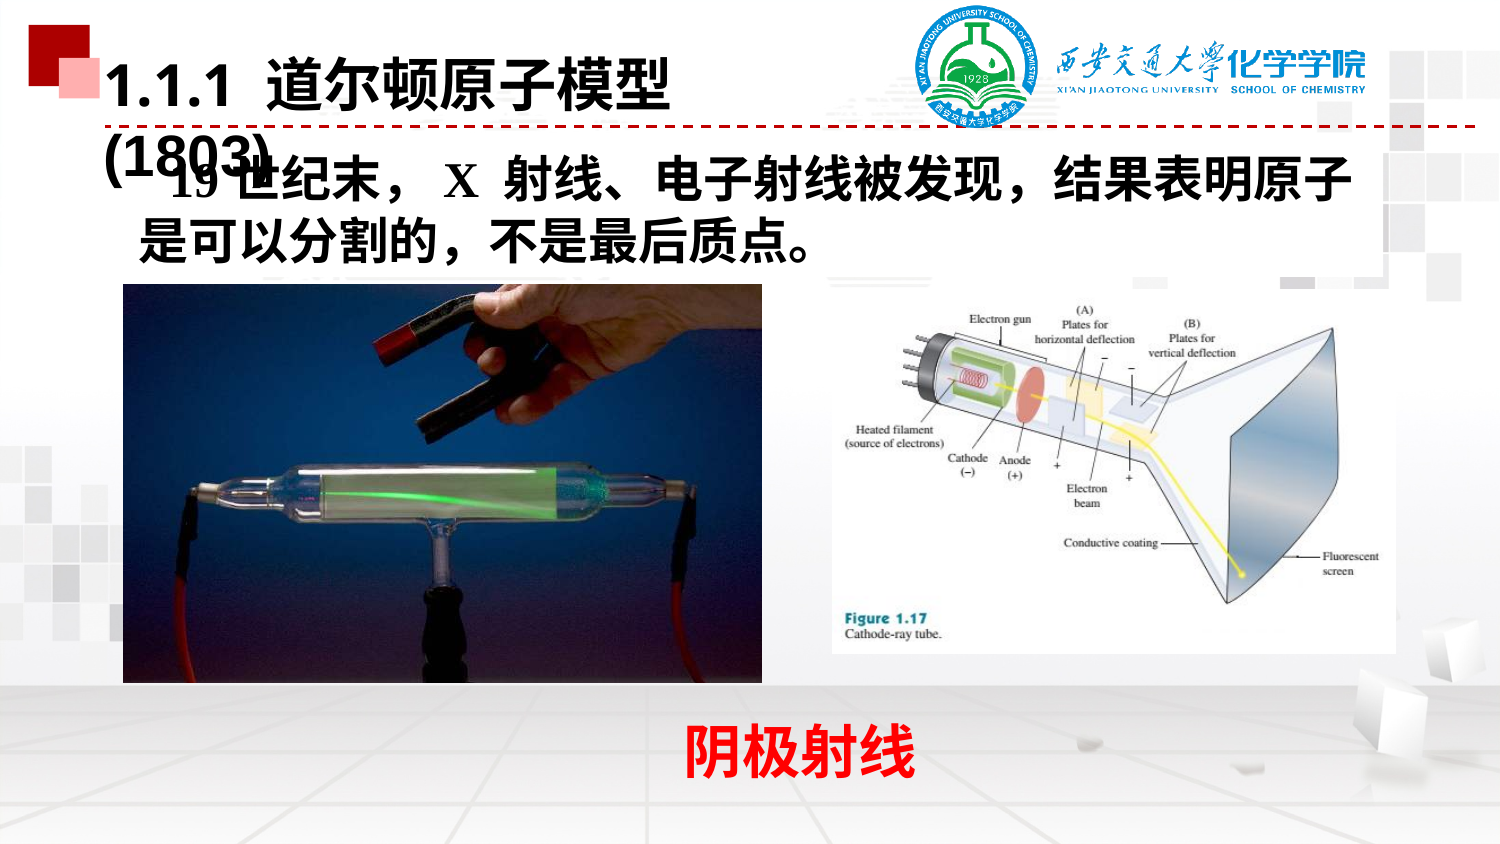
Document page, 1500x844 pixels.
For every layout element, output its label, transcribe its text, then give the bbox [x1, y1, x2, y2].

picture [0, 0, 1500, 844]
text_box 19世纪末，X 射线、电子射线被发现，结果表明原子是可以分割的，不是最后质点。 [123, 132, 1384, 277]
text_box 1.1.1 道尔顿原子模型(1803) [88, 40, 845, 196]
text_box 阴极射线 [669, 708, 932, 793]
